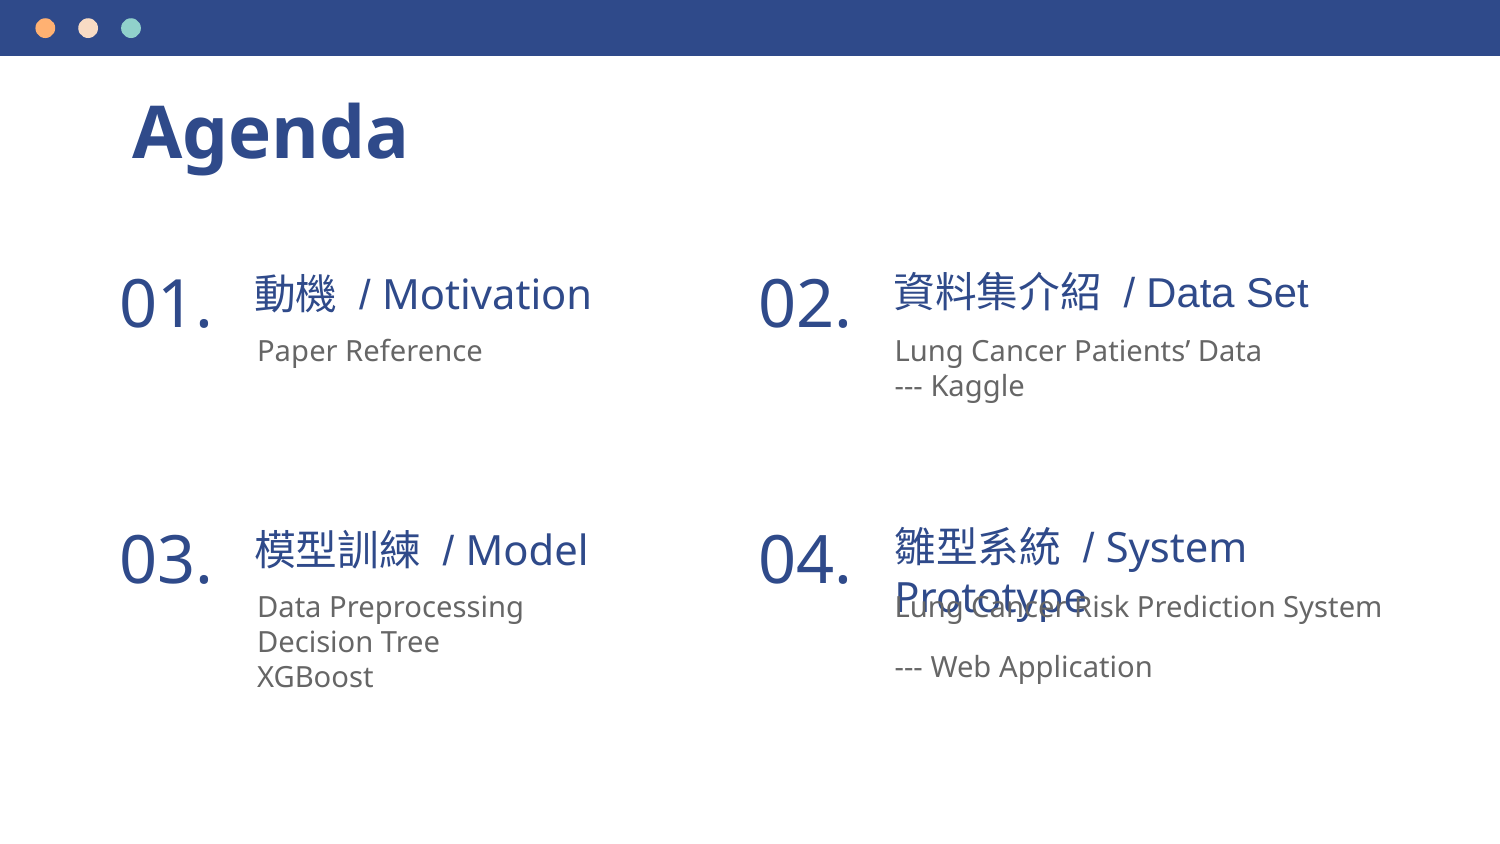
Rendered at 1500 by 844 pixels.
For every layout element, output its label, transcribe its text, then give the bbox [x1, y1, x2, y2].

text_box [0, 0, 1500, 57]
title 03. [92, 516, 241, 613]
title 01. [92, 260, 241, 357]
subtitle Data Preprocessing Decision Tree XGBoost [242, 573, 613, 765]
text_box 動機 / Motivation [239, 260, 613, 326]
subtitle Lung Cancer Patients’ Data --- Kaggle [879, 317, 1312, 413]
text_box 雛型系統 / System Prototype [879, 513, 1452, 573]
title 02. [731, 260, 881, 357]
title Agenda [117, 70, 1383, 199]
text_box 模型訓練 / Model [241, 516, 613, 582]
text_box 資料集介紹 / Data Set [878, 258, 1379, 324]
subtitle Paper Reference [242, 326, 613, 413]
subtitle Lung Cancer Risk Prediction System --- Web Application [879, 573, 1452, 746]
title 04. [731, 516, 881, 613]
